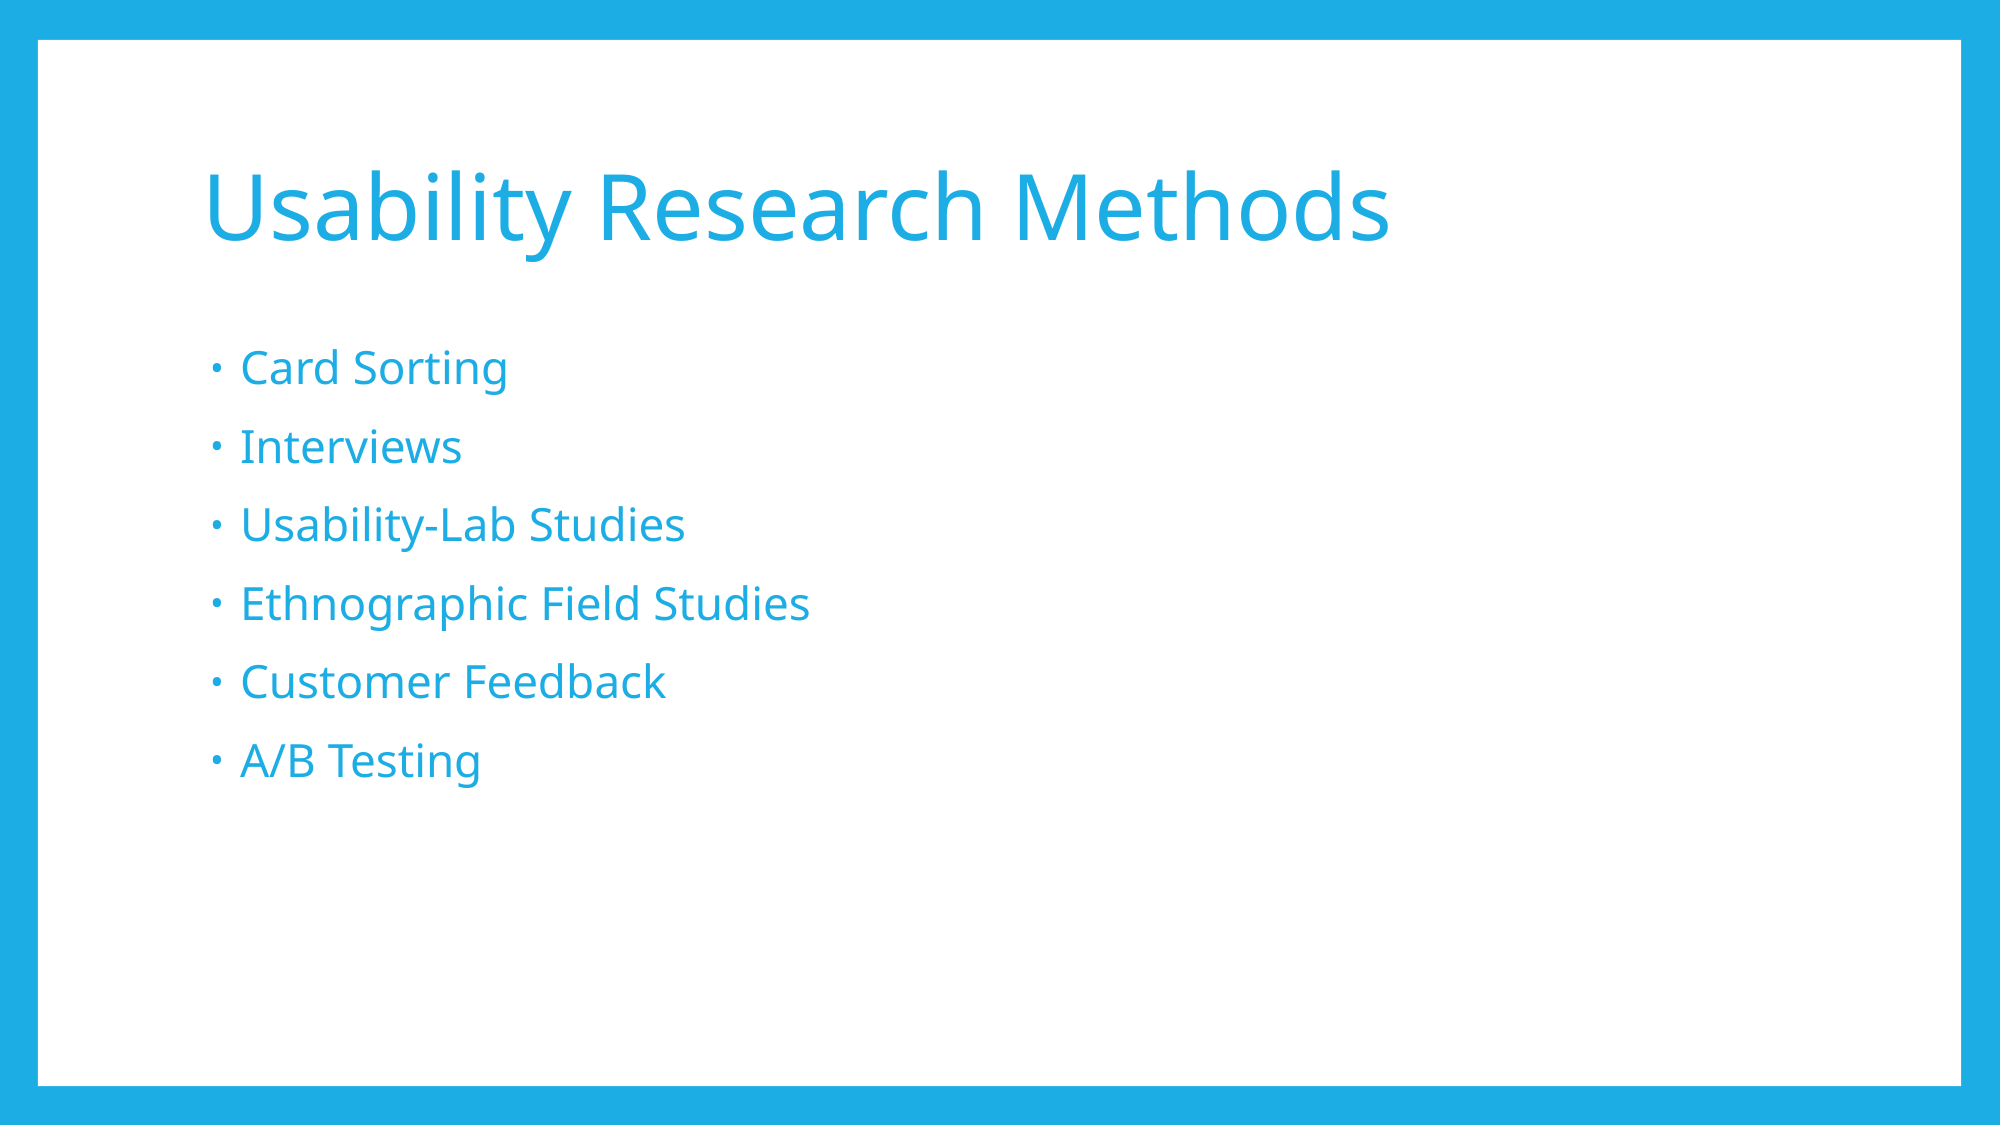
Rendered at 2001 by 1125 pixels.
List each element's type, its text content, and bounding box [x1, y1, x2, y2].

list Card Sorting Interviews Usability-Lab Studies Ethnographic Field Studies Customer Feedback A/B Testing [187, 337, 1808, 1000]
title Usability Research Methods [187, 99, 1808, 323]
